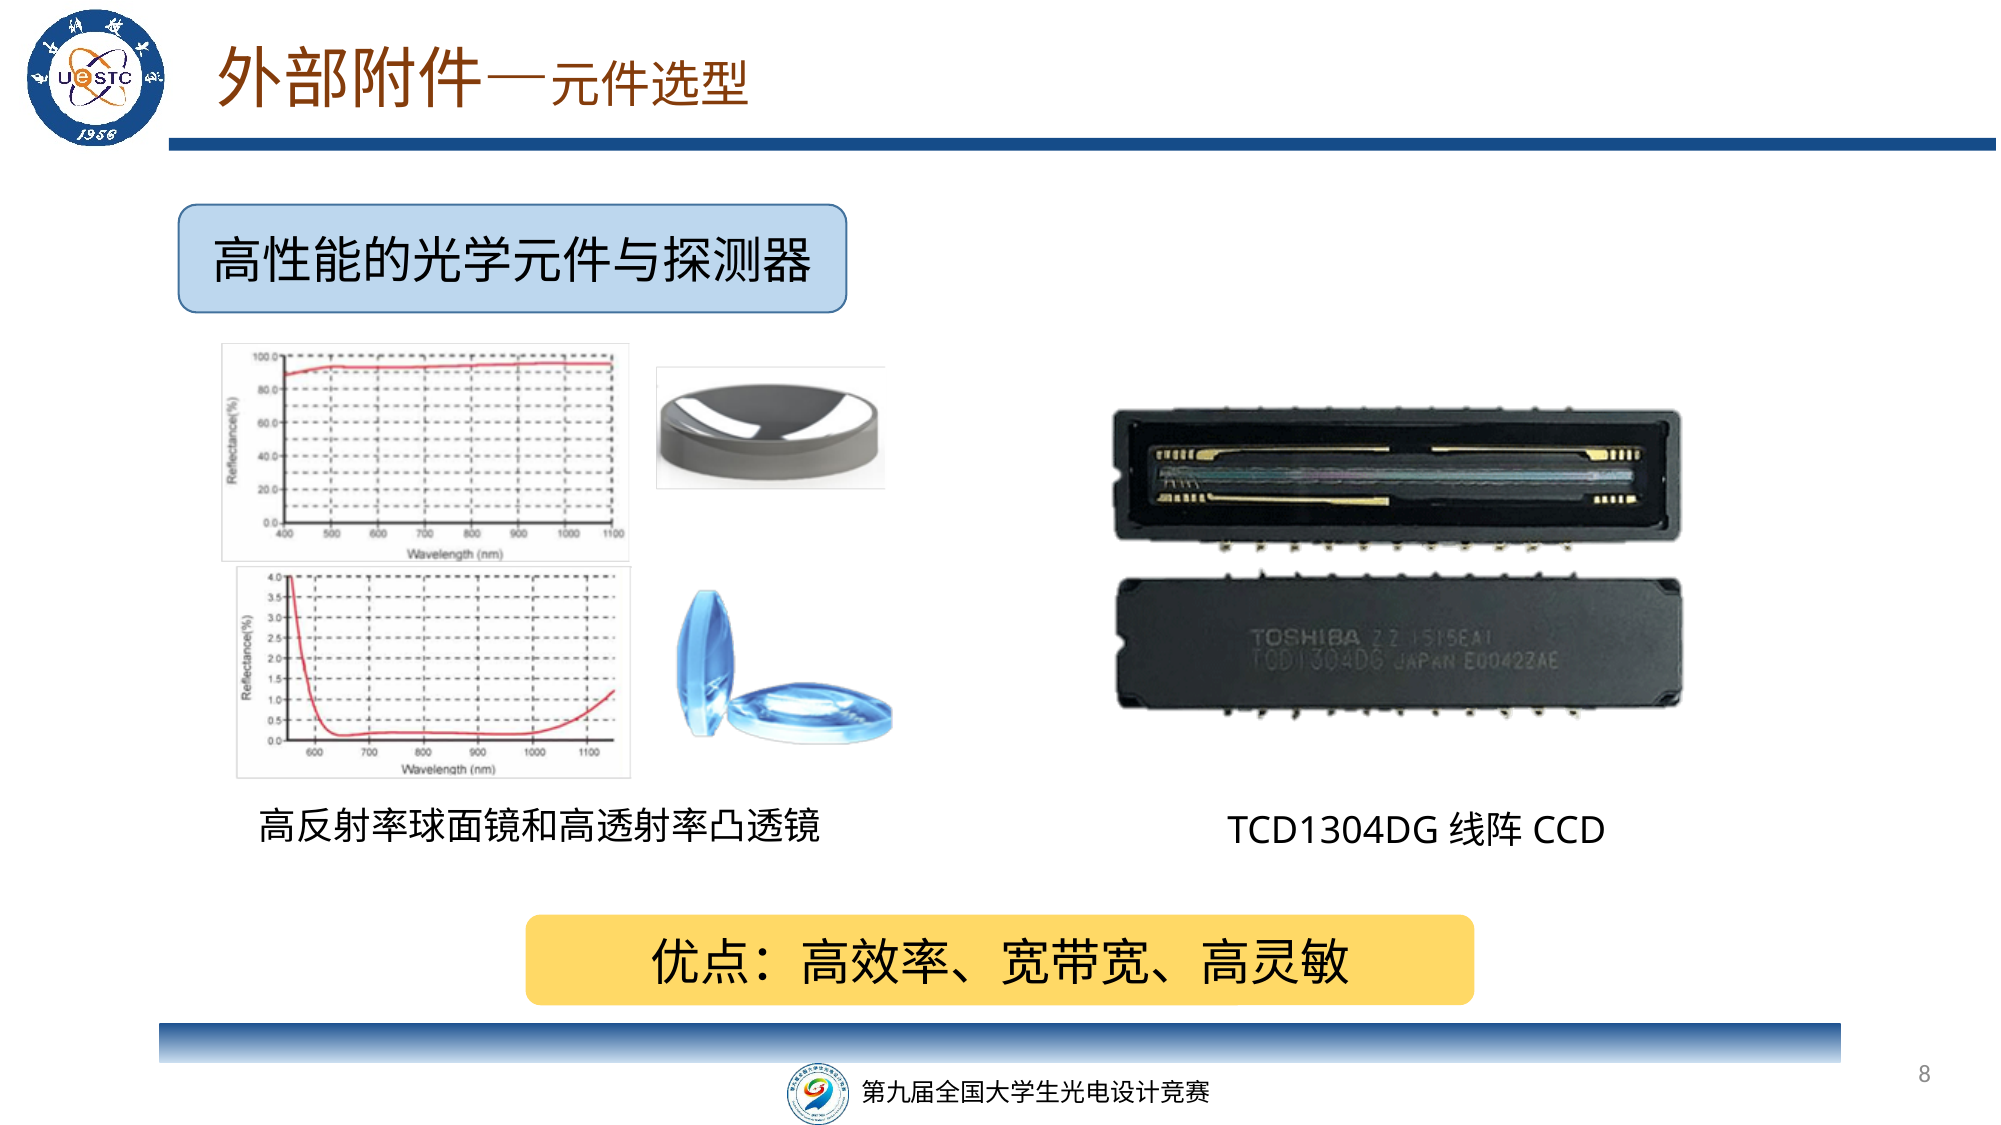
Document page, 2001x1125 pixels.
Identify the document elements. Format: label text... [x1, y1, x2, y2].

text_box TCD1304DG线阵CCD [1212, 799, 1633, 859]
slide_number 8 [1496, 1042, 1947, 1103]
picture [19, 1, 173, 154]
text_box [787, 1063, 1250, 1125]
text_box 高反射率球面镜和高透射率凸透镜 [244, 794, 847, 855]
text_box [173, 137, 1997, 152]
picture [220, 342, 924, 782]
text_box 高性能的光学元件与探测器 [177, 203, 848, 314]
text_box [158, 1022, 1842, 1064]
text_box 外部附件—元件选型 [202, 28, 766, 124]
text_box 优点：高效率、宽带宽、高灵敏 [524, 913, 1476, 1007]
picture [1082, 397, 1704, 728]
